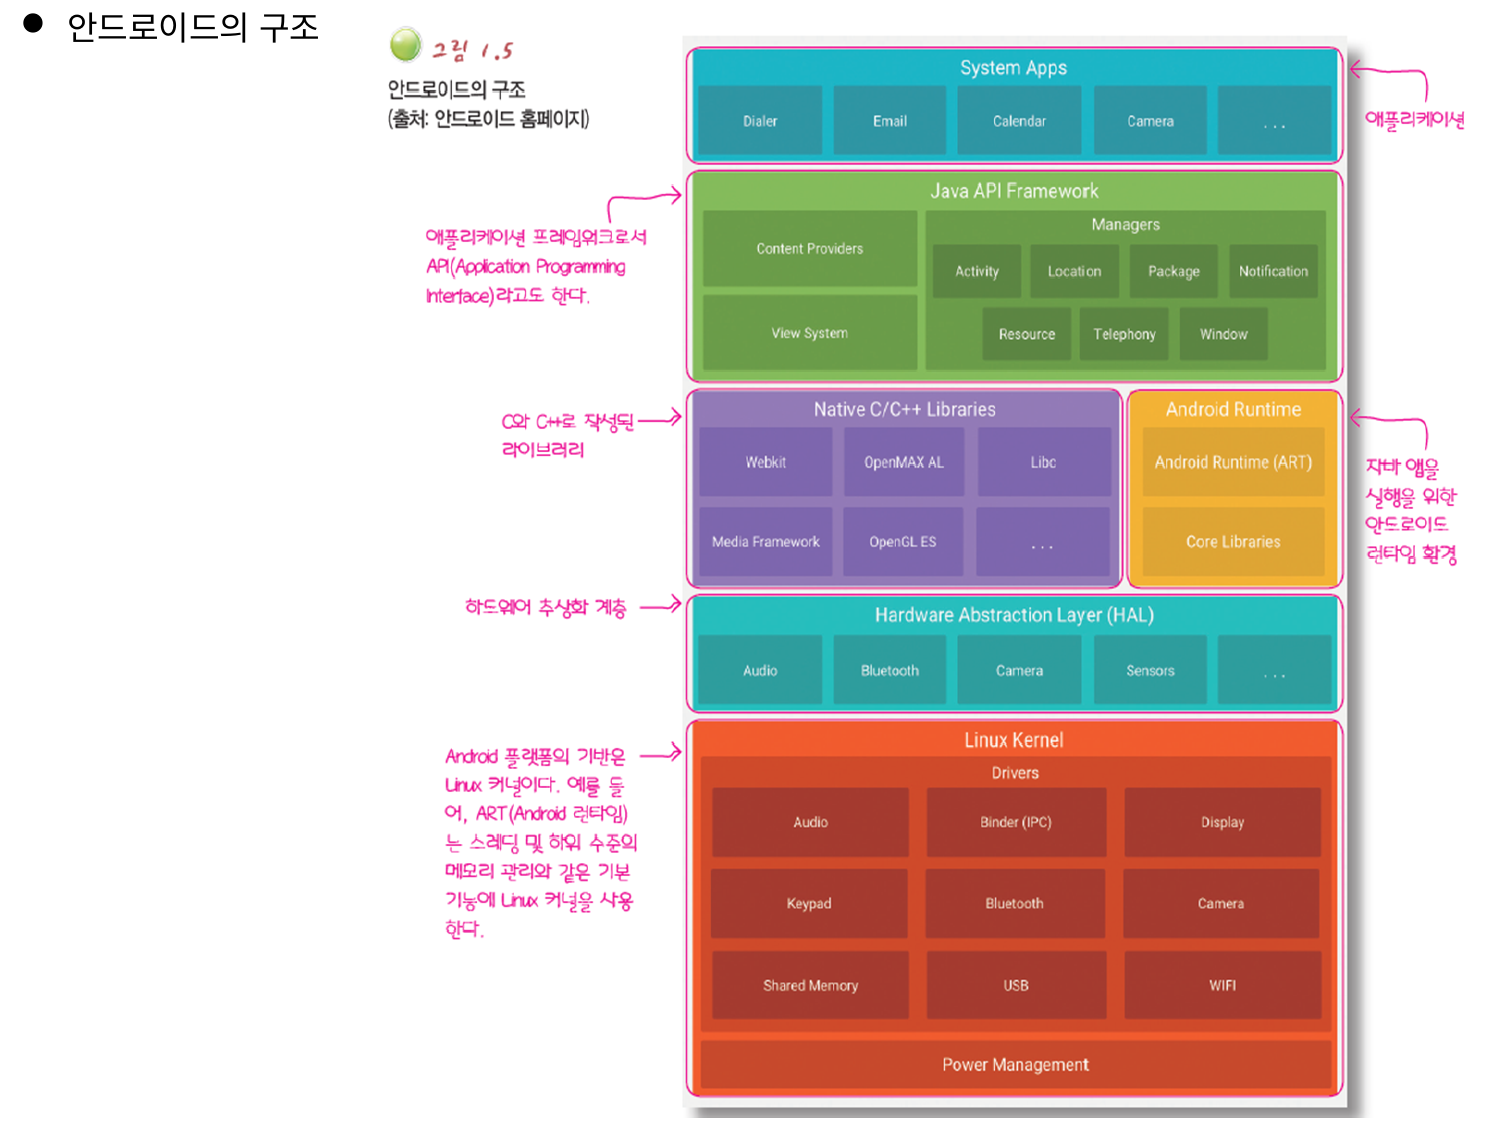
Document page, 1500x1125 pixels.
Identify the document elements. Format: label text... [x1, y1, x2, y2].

picture [365, 0, 1500, 1118]
text_box 안드로이드의 구조 [5, 0, 364, 82]
